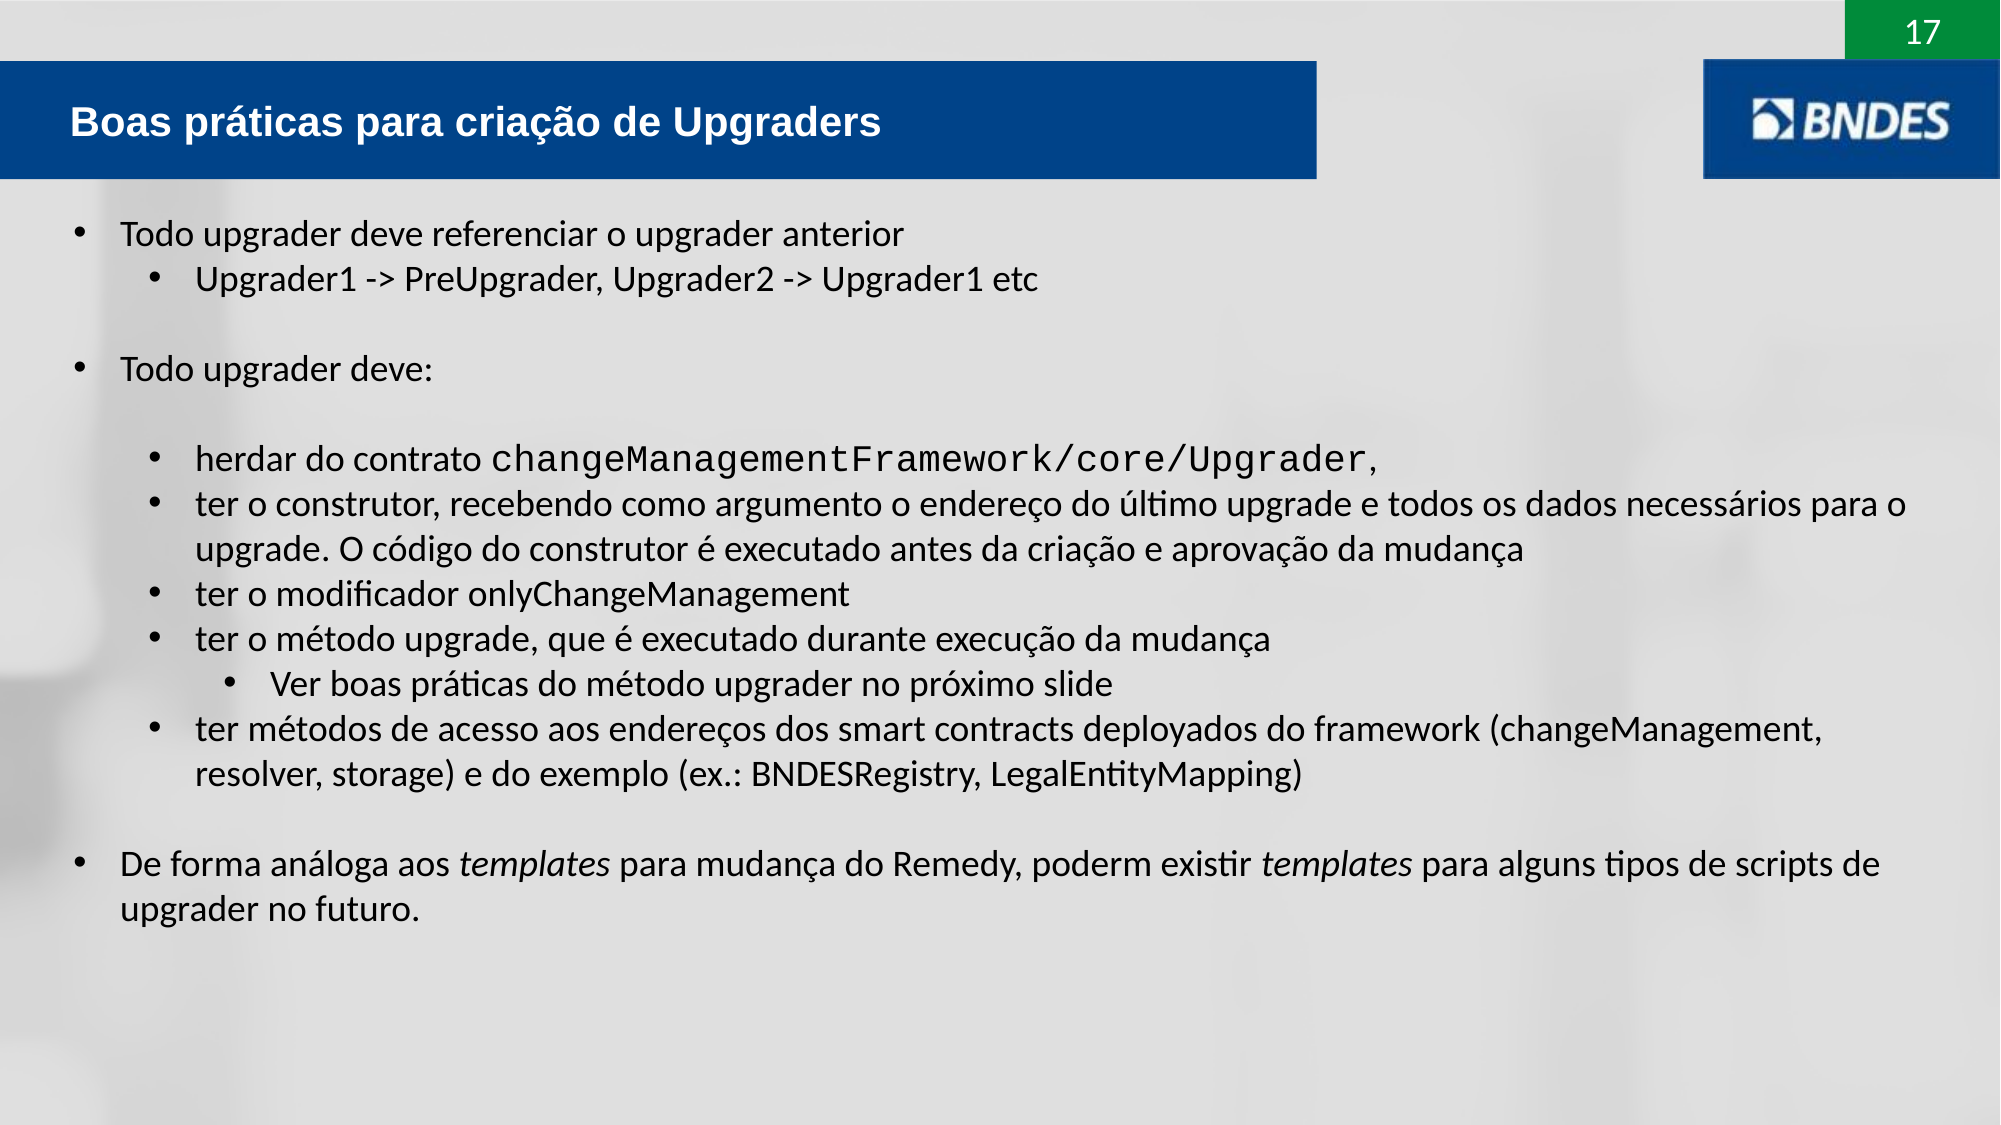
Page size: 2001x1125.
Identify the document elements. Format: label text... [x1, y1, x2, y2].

text_box Todo upgrader deve referenciar o upgrader anterior Upgrader1 -> PreUpgrader, Upgrader2 -> Upgrader1 etc Todo upgrader deve: herdar do contrato changeManagementFramework/core/Upgrader, ter o construtor, recebendo como argumento o endereço do último upgrade e todos os dados necessários para o upgrade. O código do construtor é executado antes da criação e aprovação da mudança ter o modificador onlyChangeManagement ter o método upgrade, que é executado durante execução da mudança Ver boas práticas do método upgrader no próximo slide ter métodos de acesso aos endereços dos smart contracts deployados do framework (changeManagement, resolver, storage) e do exemplo (ex.: BNDESRegistry, LegalEntityMapping) De forma análoga aos templates para mudança do Remedy, poderm existir templates para alguns tipos de scripts de upgrader no futuro. [58, 201, 1936, 937]
picture [1703, 2, 2001, 1125]
text_box Boas práticas para criação de Upgraders [58, 89, 894, 151]
text_box [0, 60, 1318, 180]
